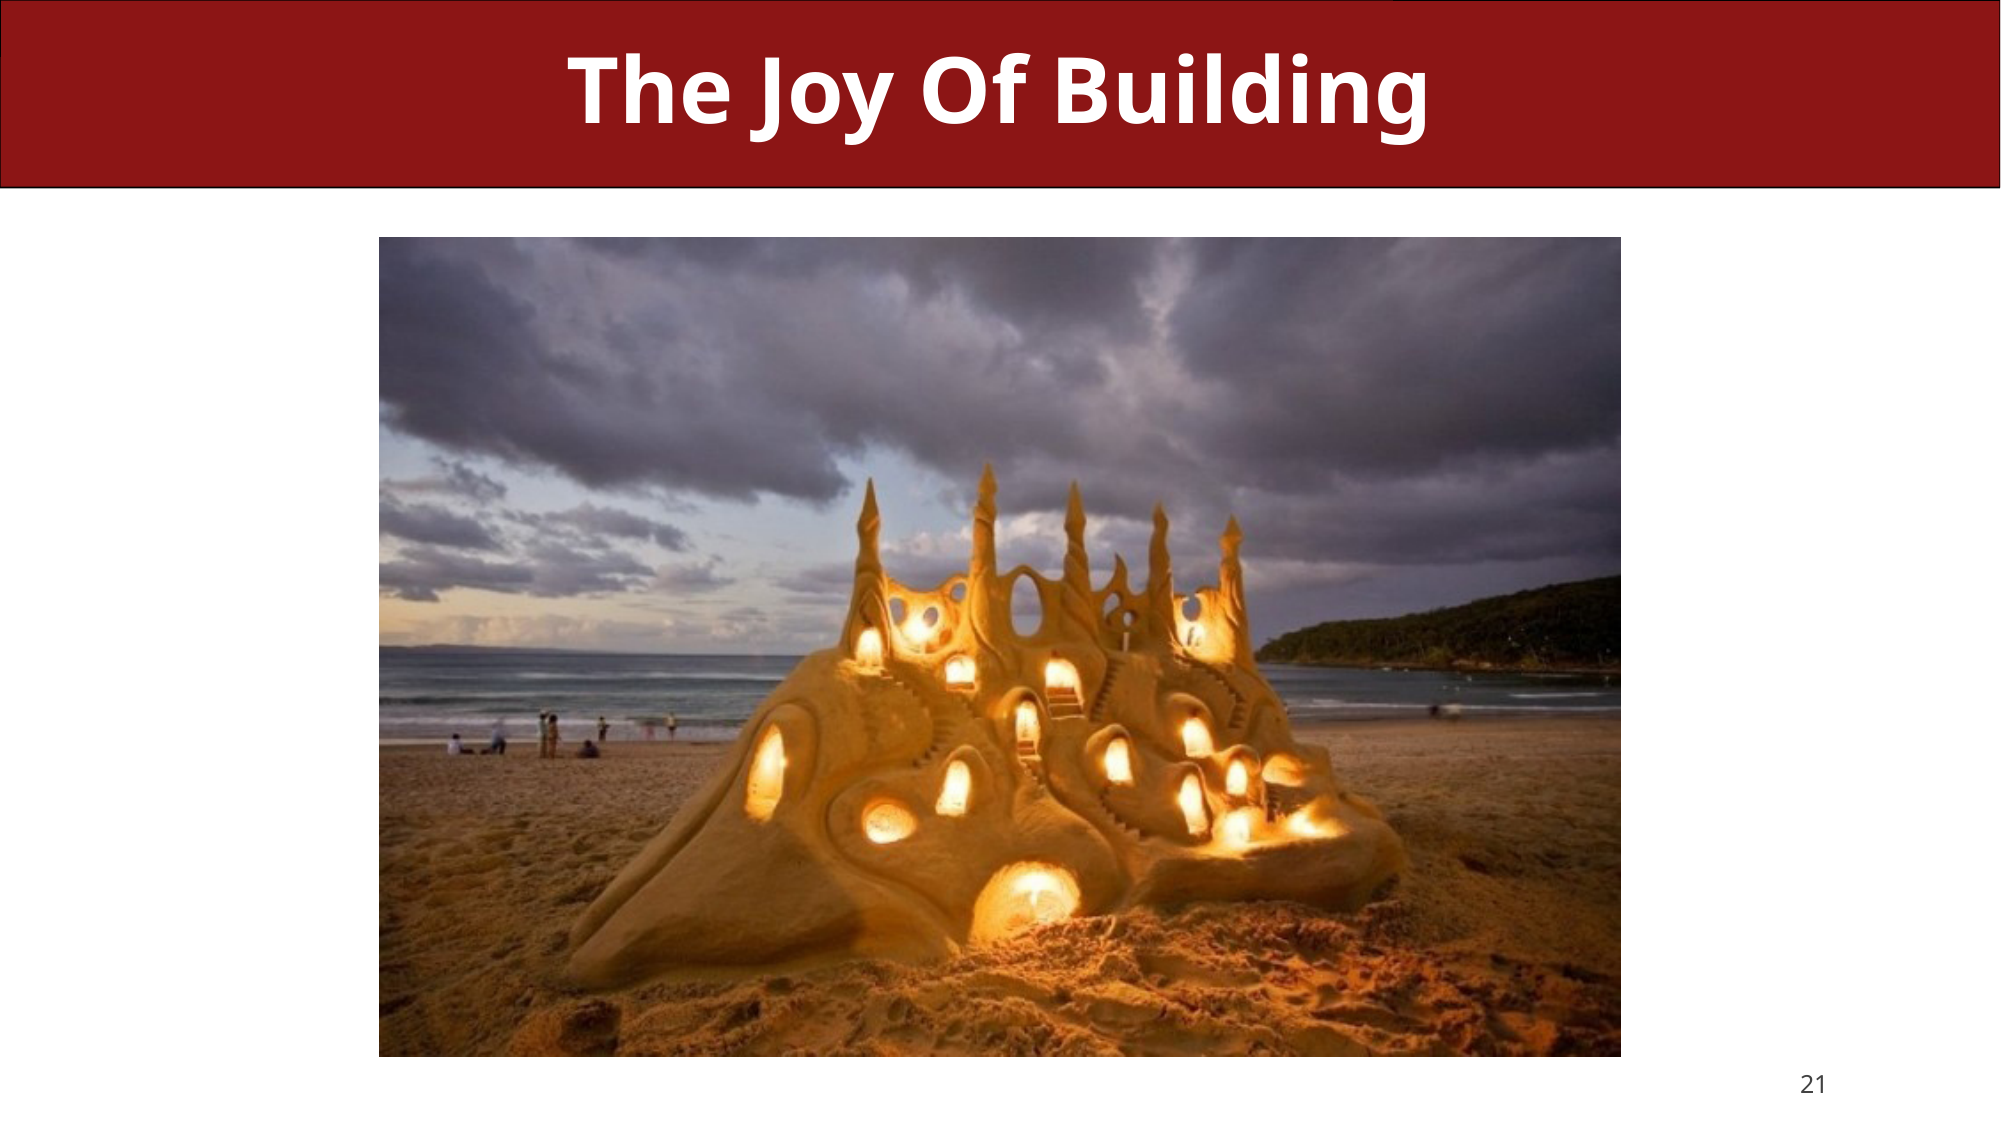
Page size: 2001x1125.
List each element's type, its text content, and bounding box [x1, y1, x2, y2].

title The Joy Of Building [75, 0, 1925, 188]
picture [379, 237, 1621, 1057]
